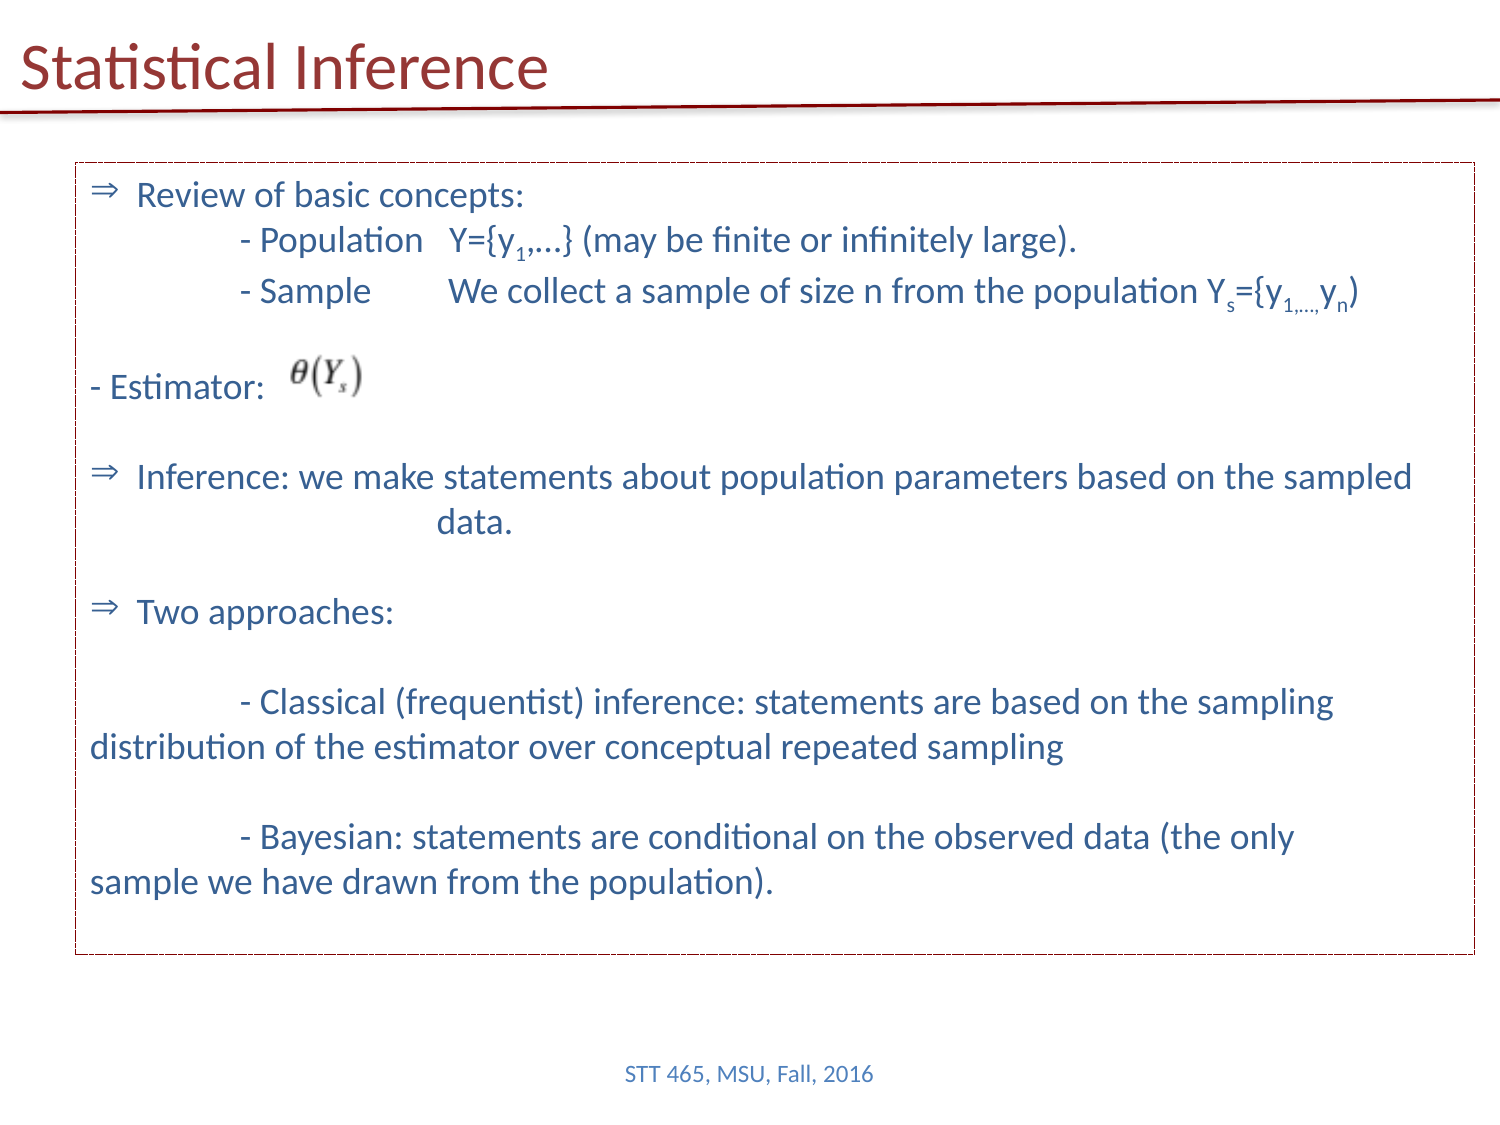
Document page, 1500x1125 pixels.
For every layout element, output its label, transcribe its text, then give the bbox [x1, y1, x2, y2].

footer STT 465, MSU, Fall, 2016 [512, 1042, 988, 1103]
title Statistical Inference [5, 0, 1281, 98]
text_box Review of basic concepts: - Population Y={y1,…} (may be finite or infinitely large). - Sample We collect a sample of size n from the population Ys={y1,…,yn) - Estimator: Inference: we make statements about population parameters based on the sampled data. Two approaches: - Classical (frequentist) inference: statements are based on the sampling distribution of the estimator over conceptual repeated sampling - Bayesian: statements are conditional on the observed data (the only sample we have drawn from the population). [75, 162, 1475, 955]
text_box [0, 99, 1500, 113]
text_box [287, 349, 364, 401]
